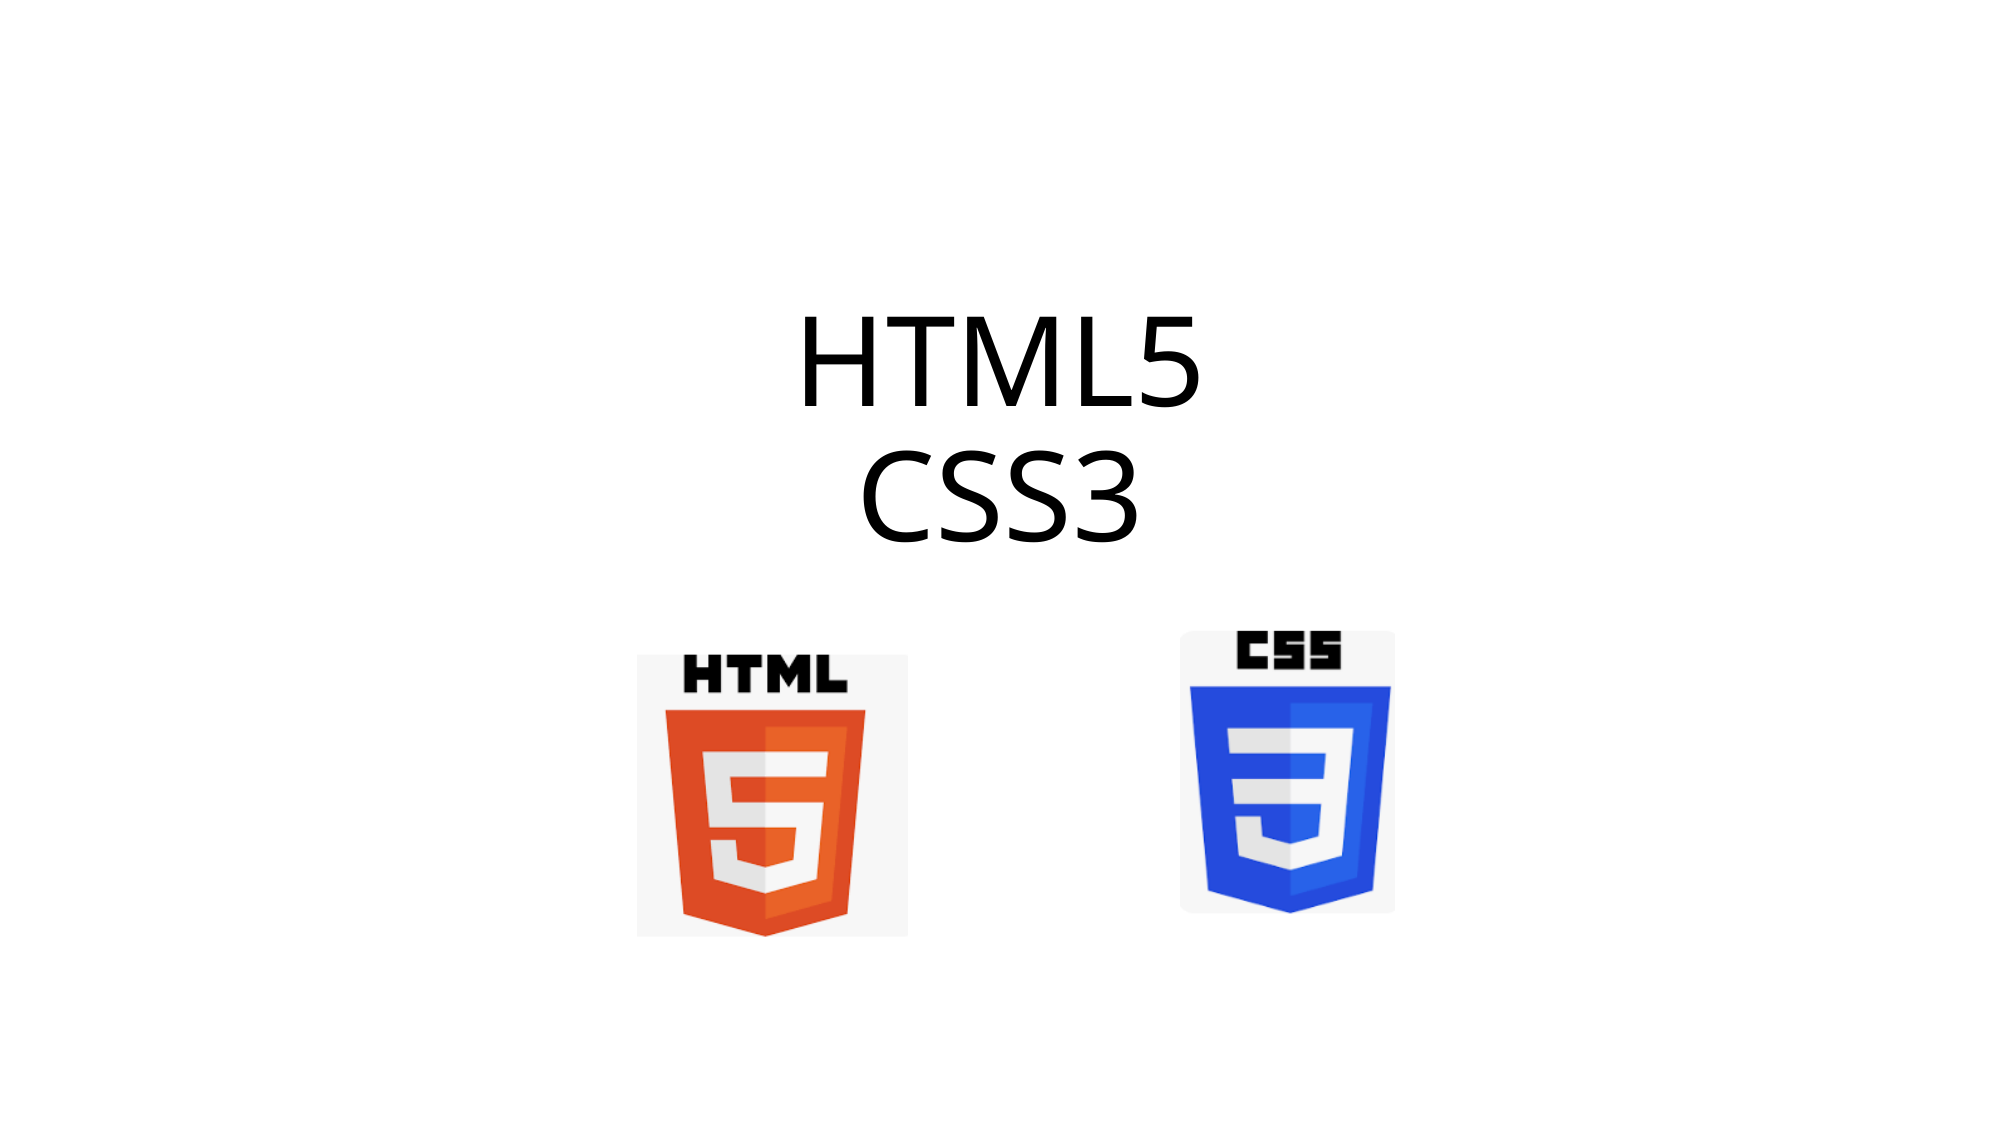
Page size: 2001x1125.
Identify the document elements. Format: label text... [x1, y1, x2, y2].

title HTML5 CSS3 [249, 184, 1750, 576]
picture [637, 621, 908, 943]
picture [1180, 621, 1395, 921]
